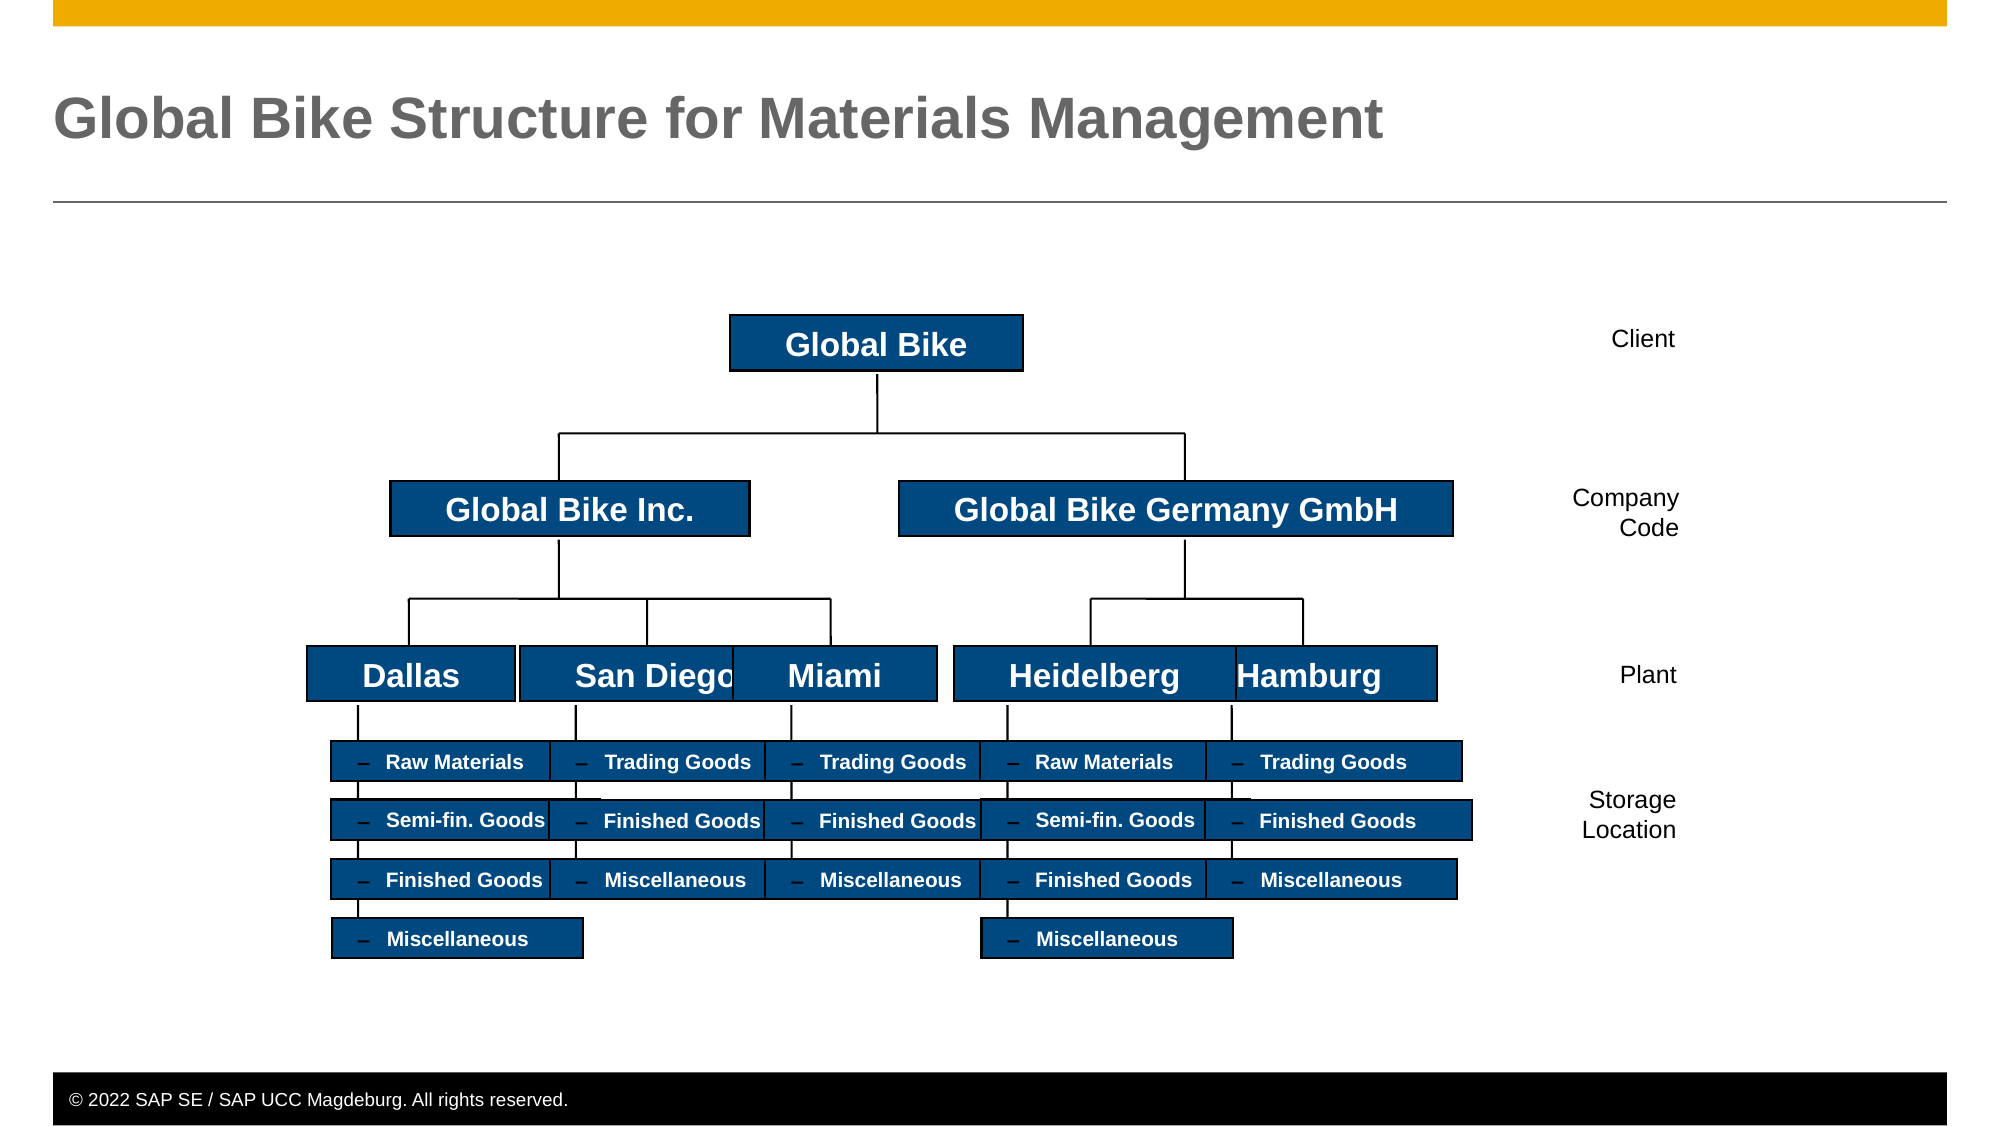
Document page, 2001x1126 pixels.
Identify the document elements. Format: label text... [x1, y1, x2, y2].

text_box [345, 314, 1655, 961]
title Global Bike Structure for Materials Management [53, 53, 1947, 178]
